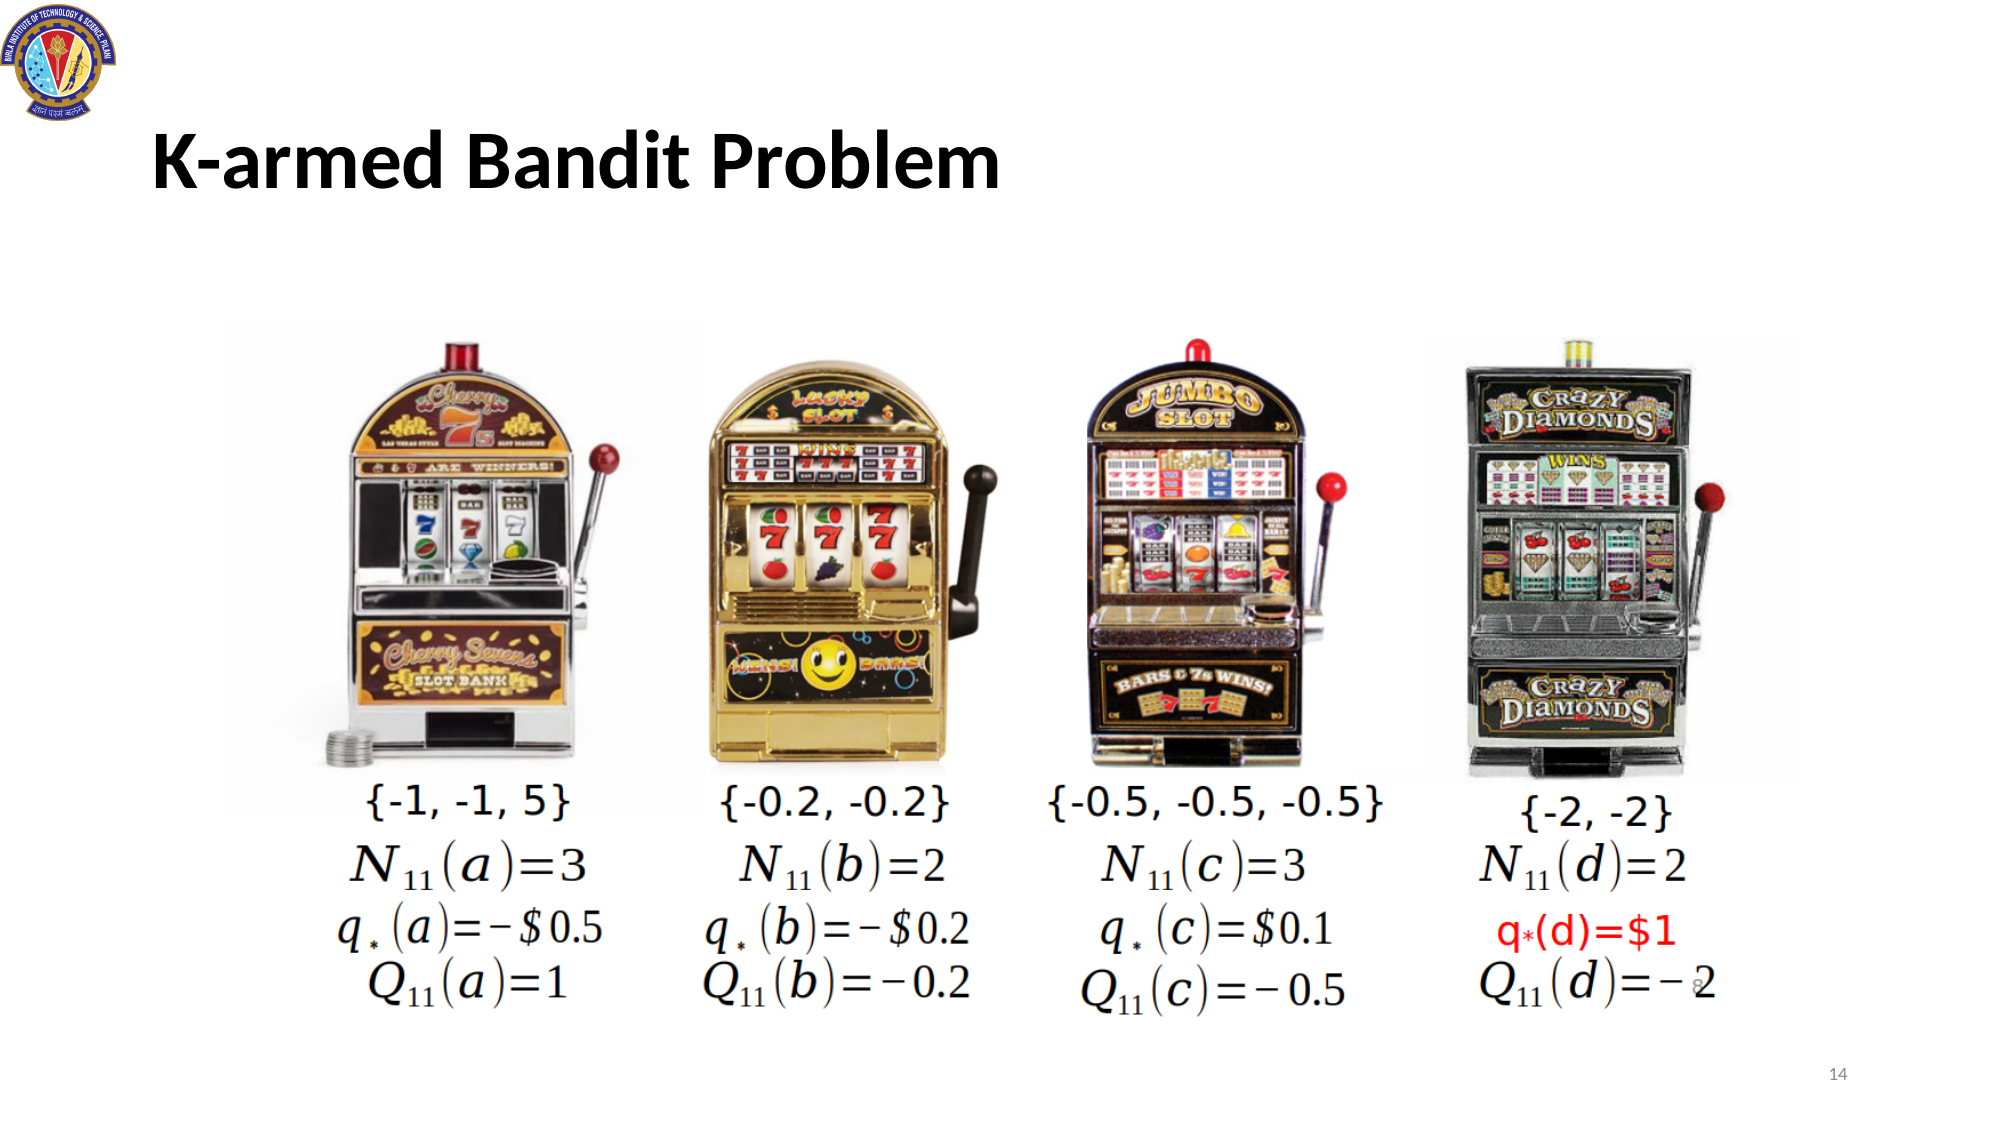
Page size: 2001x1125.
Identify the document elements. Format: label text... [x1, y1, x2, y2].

title K-armed Bandit Problem [137, 59, 1863, 265]
picture [0, 4, 116, 121]
slide_number ‹#› [1412, 1042, 1863, 1103]
picture [224, 288, 1801, 1018]
